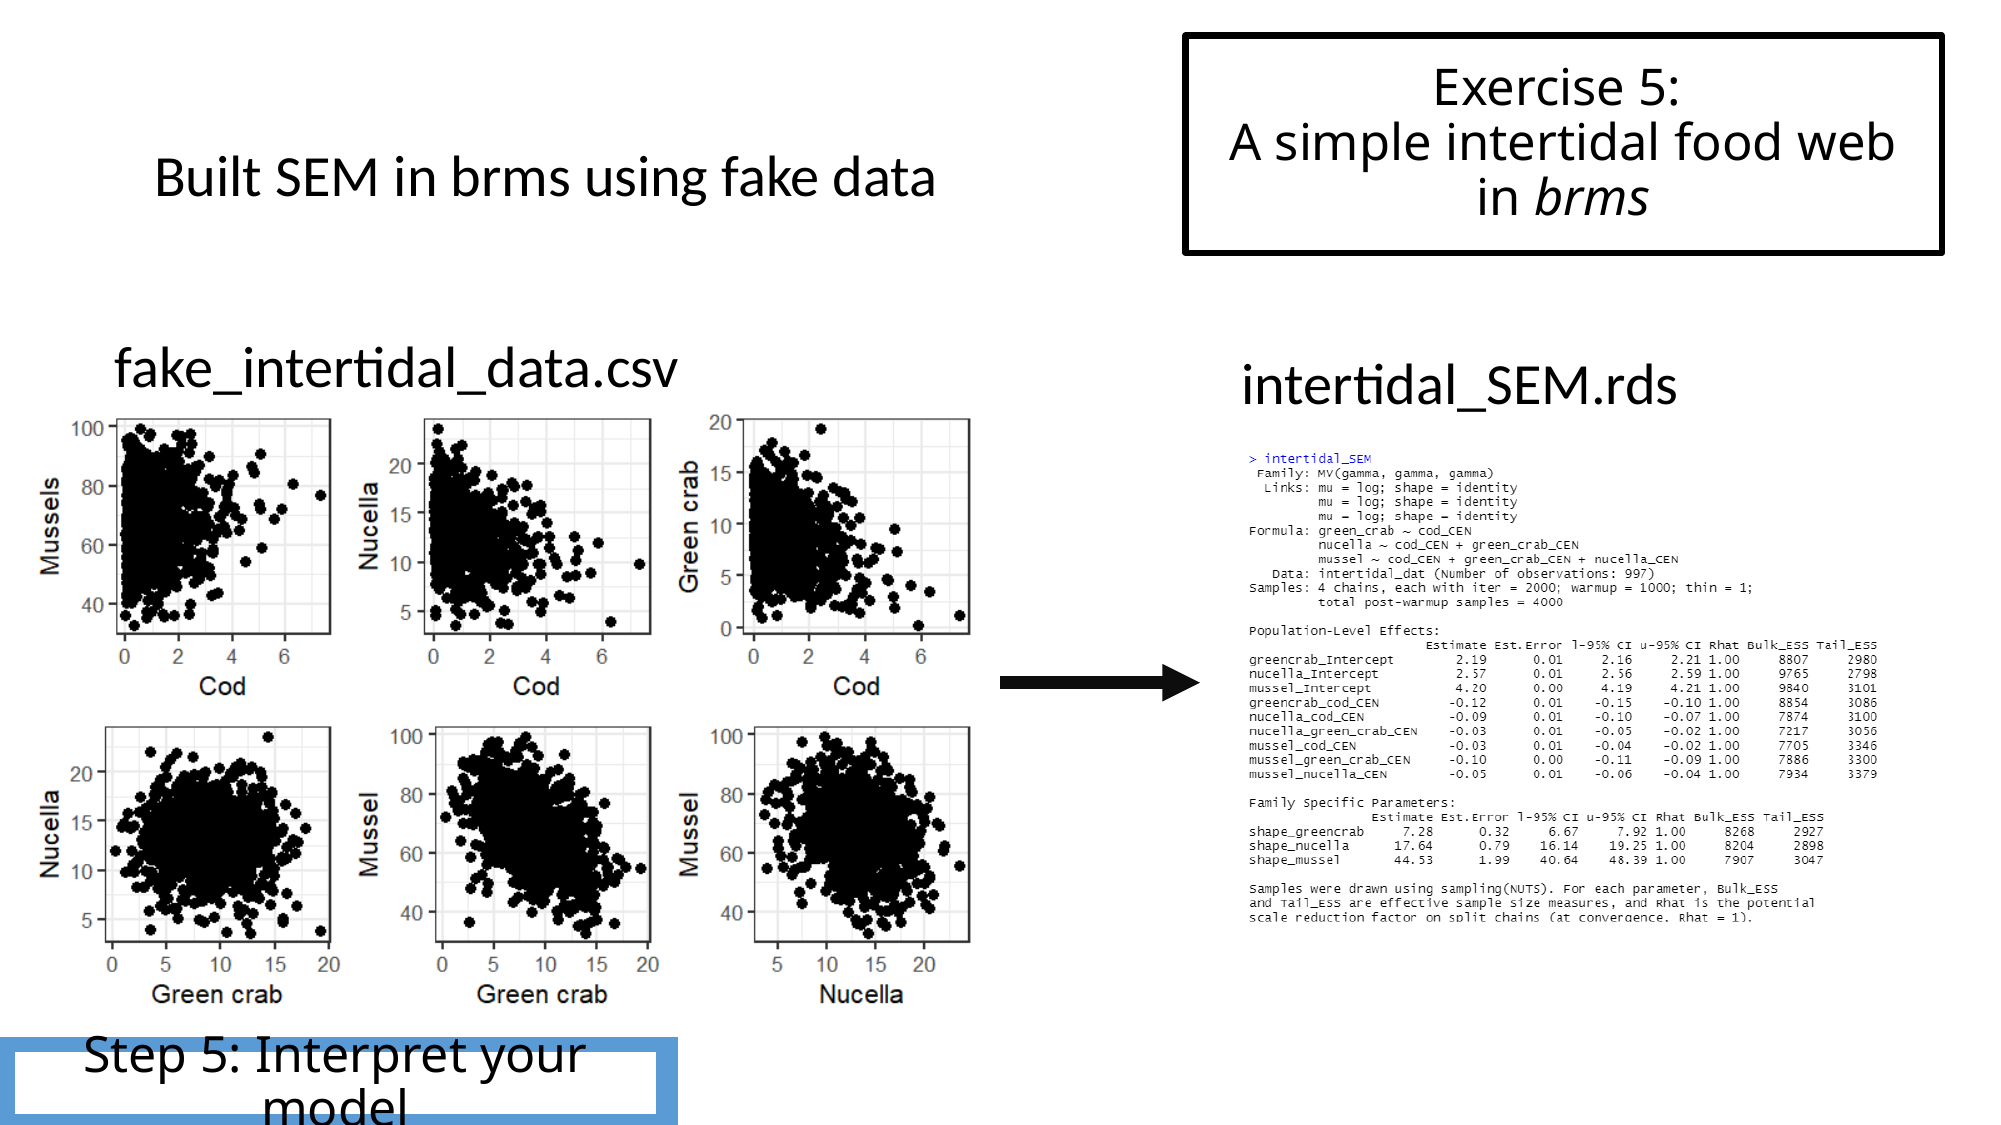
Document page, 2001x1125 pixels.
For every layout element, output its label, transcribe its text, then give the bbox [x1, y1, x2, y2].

text_box Built SEM in brms using fake data [139, 130, 953, 216]
text_box Exercise 5: A simple intertidal food web in brms [1185, 35, 1942, 253]
picture [1245, 452, 1892, 922]
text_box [0, 1037, 678, 1125]
text_box fake_intertidal_data.csv [100, 321, 1100, 407]
picture [25, 406, 983, 1023]
text_box intertidal_SEM.rds [1227, 338, 2000, 424]
